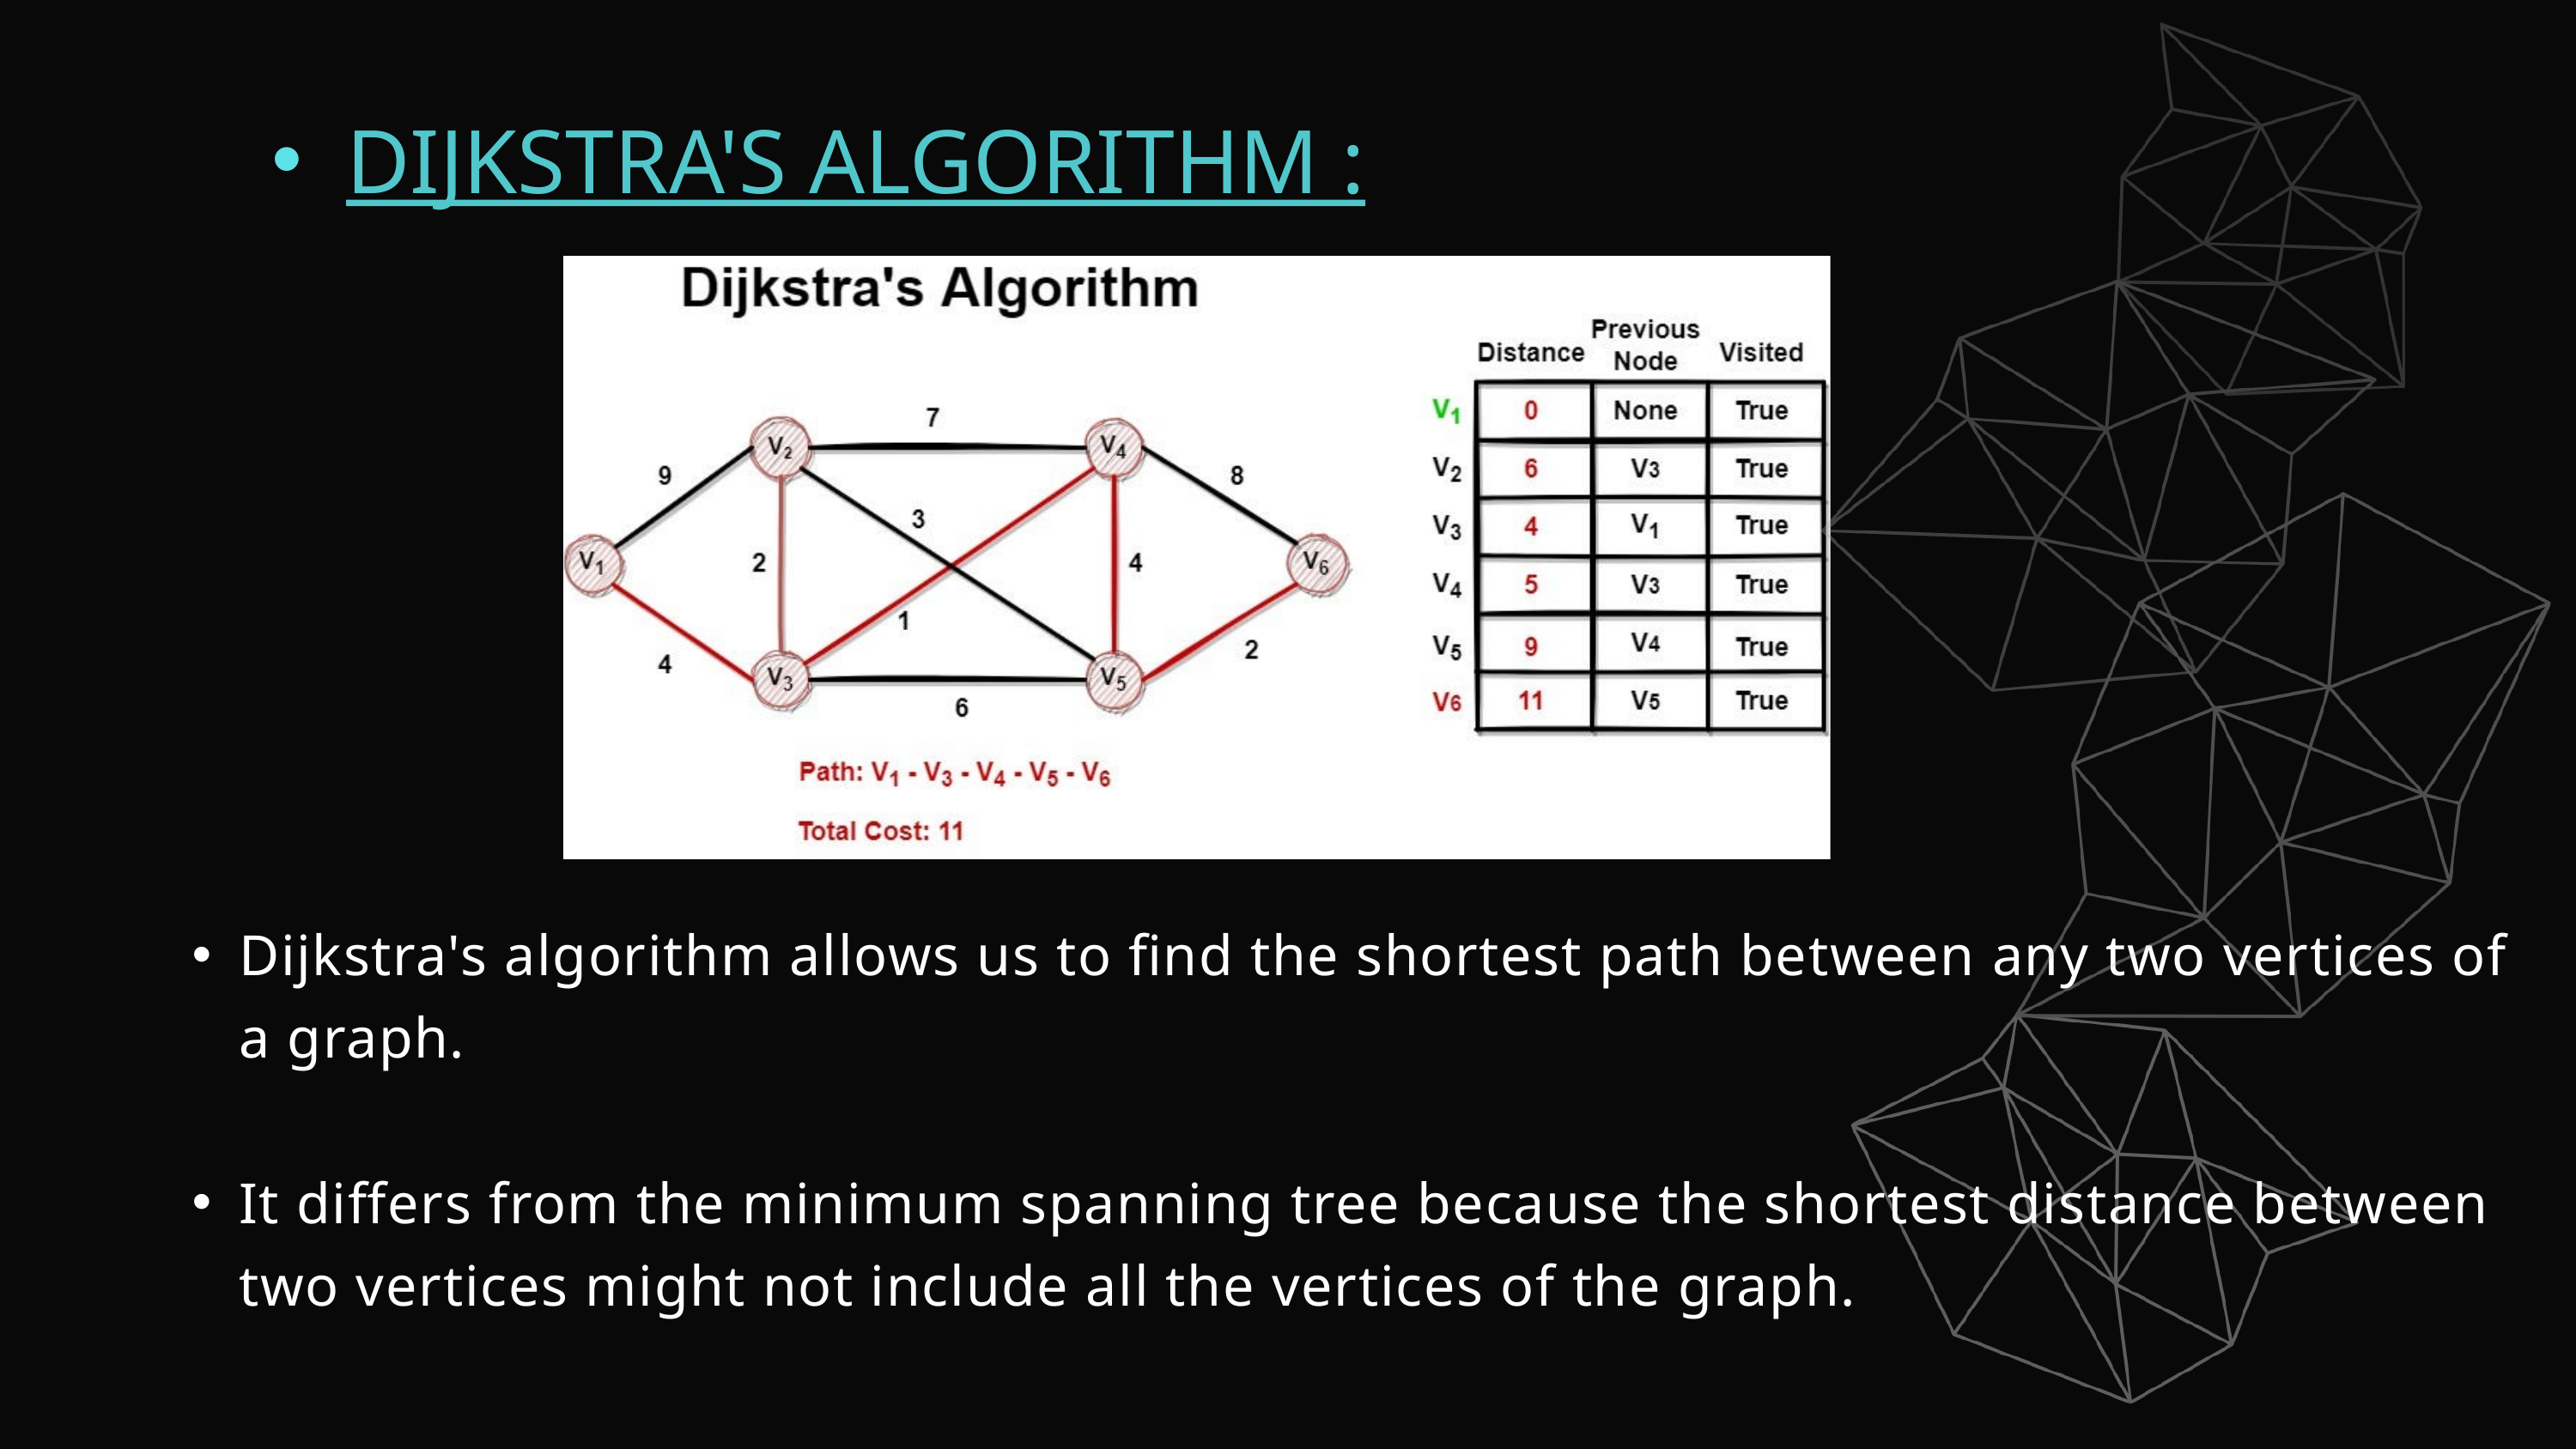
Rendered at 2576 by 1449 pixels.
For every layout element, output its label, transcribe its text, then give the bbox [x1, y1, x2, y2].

text_box DIJKSTRA'S ALGORITHM : [99, 56, 1464, 211]
text_box Dijkstra's algorithm allows us to find the shortest path between any two vertices of a graph. It differs from the minimum spanning tree because the shortest distance between two vertices might not include all the vertices of the graph. [144, 904, 2539, 1449]
text_box [563, 256, 1820, 859]
text_box [1820, 22, 2551, 1404]
